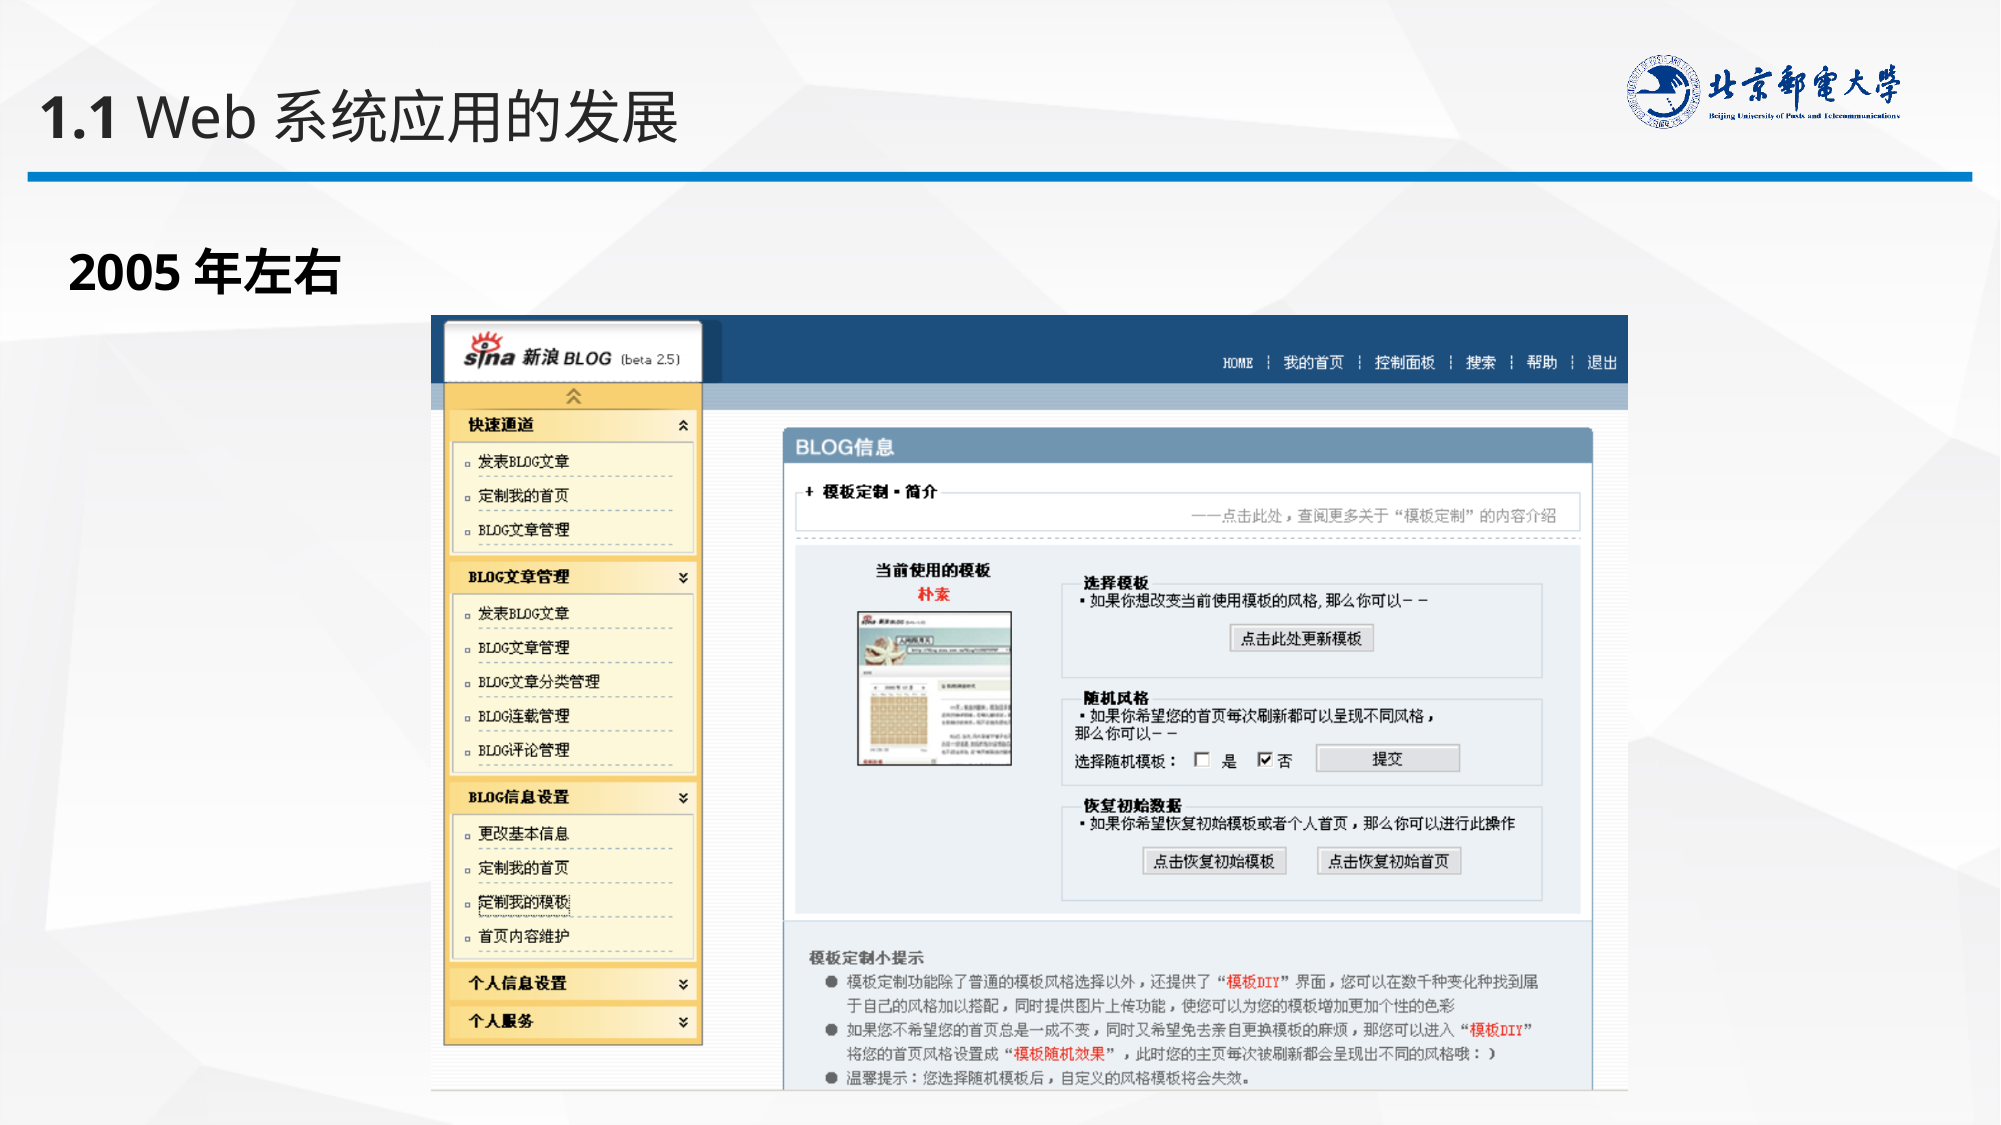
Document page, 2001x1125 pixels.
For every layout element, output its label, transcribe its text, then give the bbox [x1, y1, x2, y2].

text_box [26, 171, 1973, 183]
text_box 1.1 Web系统应用的发展 [23, 73, 1083, 158]
text_box 2005年左右 [53, 202, 359, 308]
picture [0, 0, 2000, 1125]
